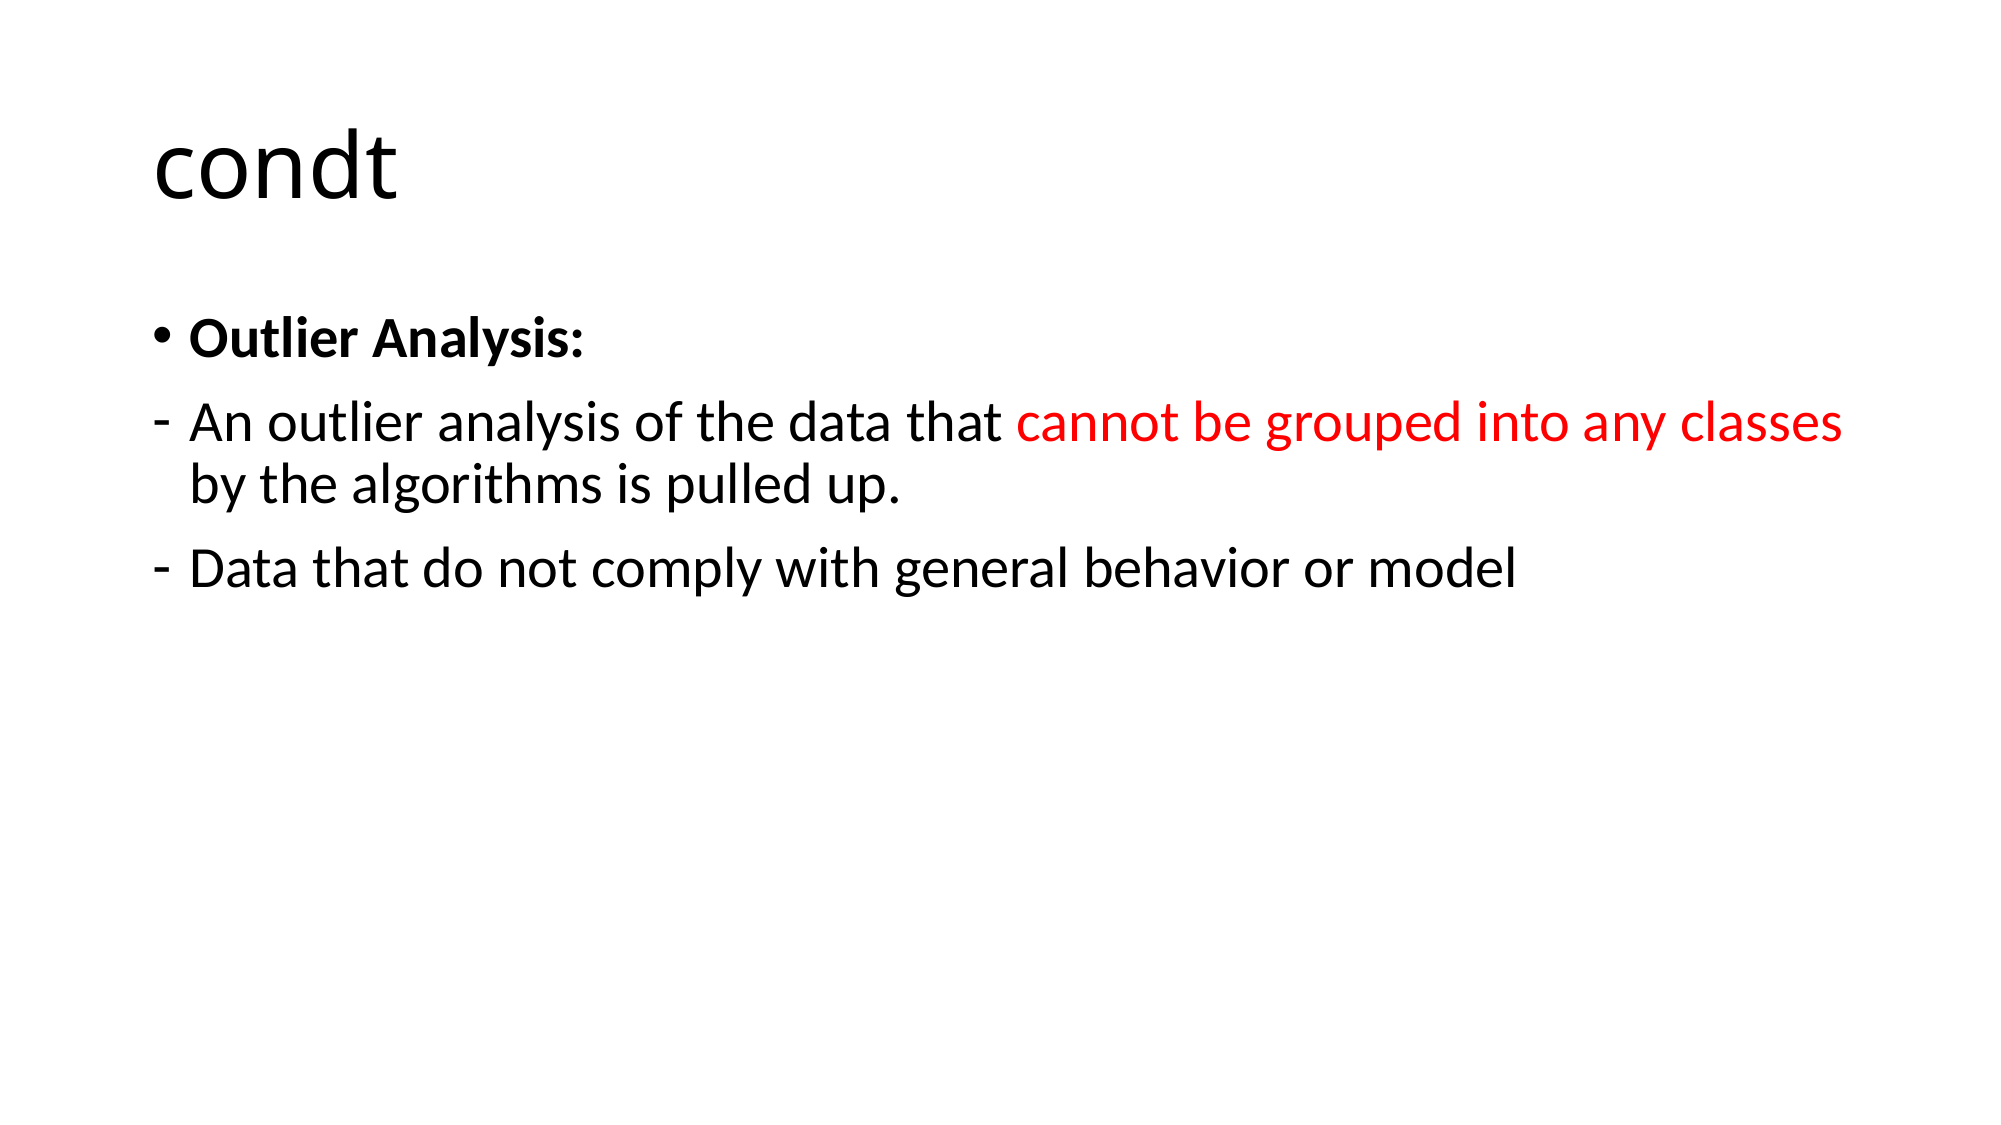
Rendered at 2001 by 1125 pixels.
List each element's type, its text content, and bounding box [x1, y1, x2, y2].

title condt [137, 59, 1863, 278]
list Outlier Analysis: An outlier analysis of the data that cannot be grouped into any classes by the algorithms is pulled up. Data that do not comply with general behavior or model [137, 299, 1863, 1014]
